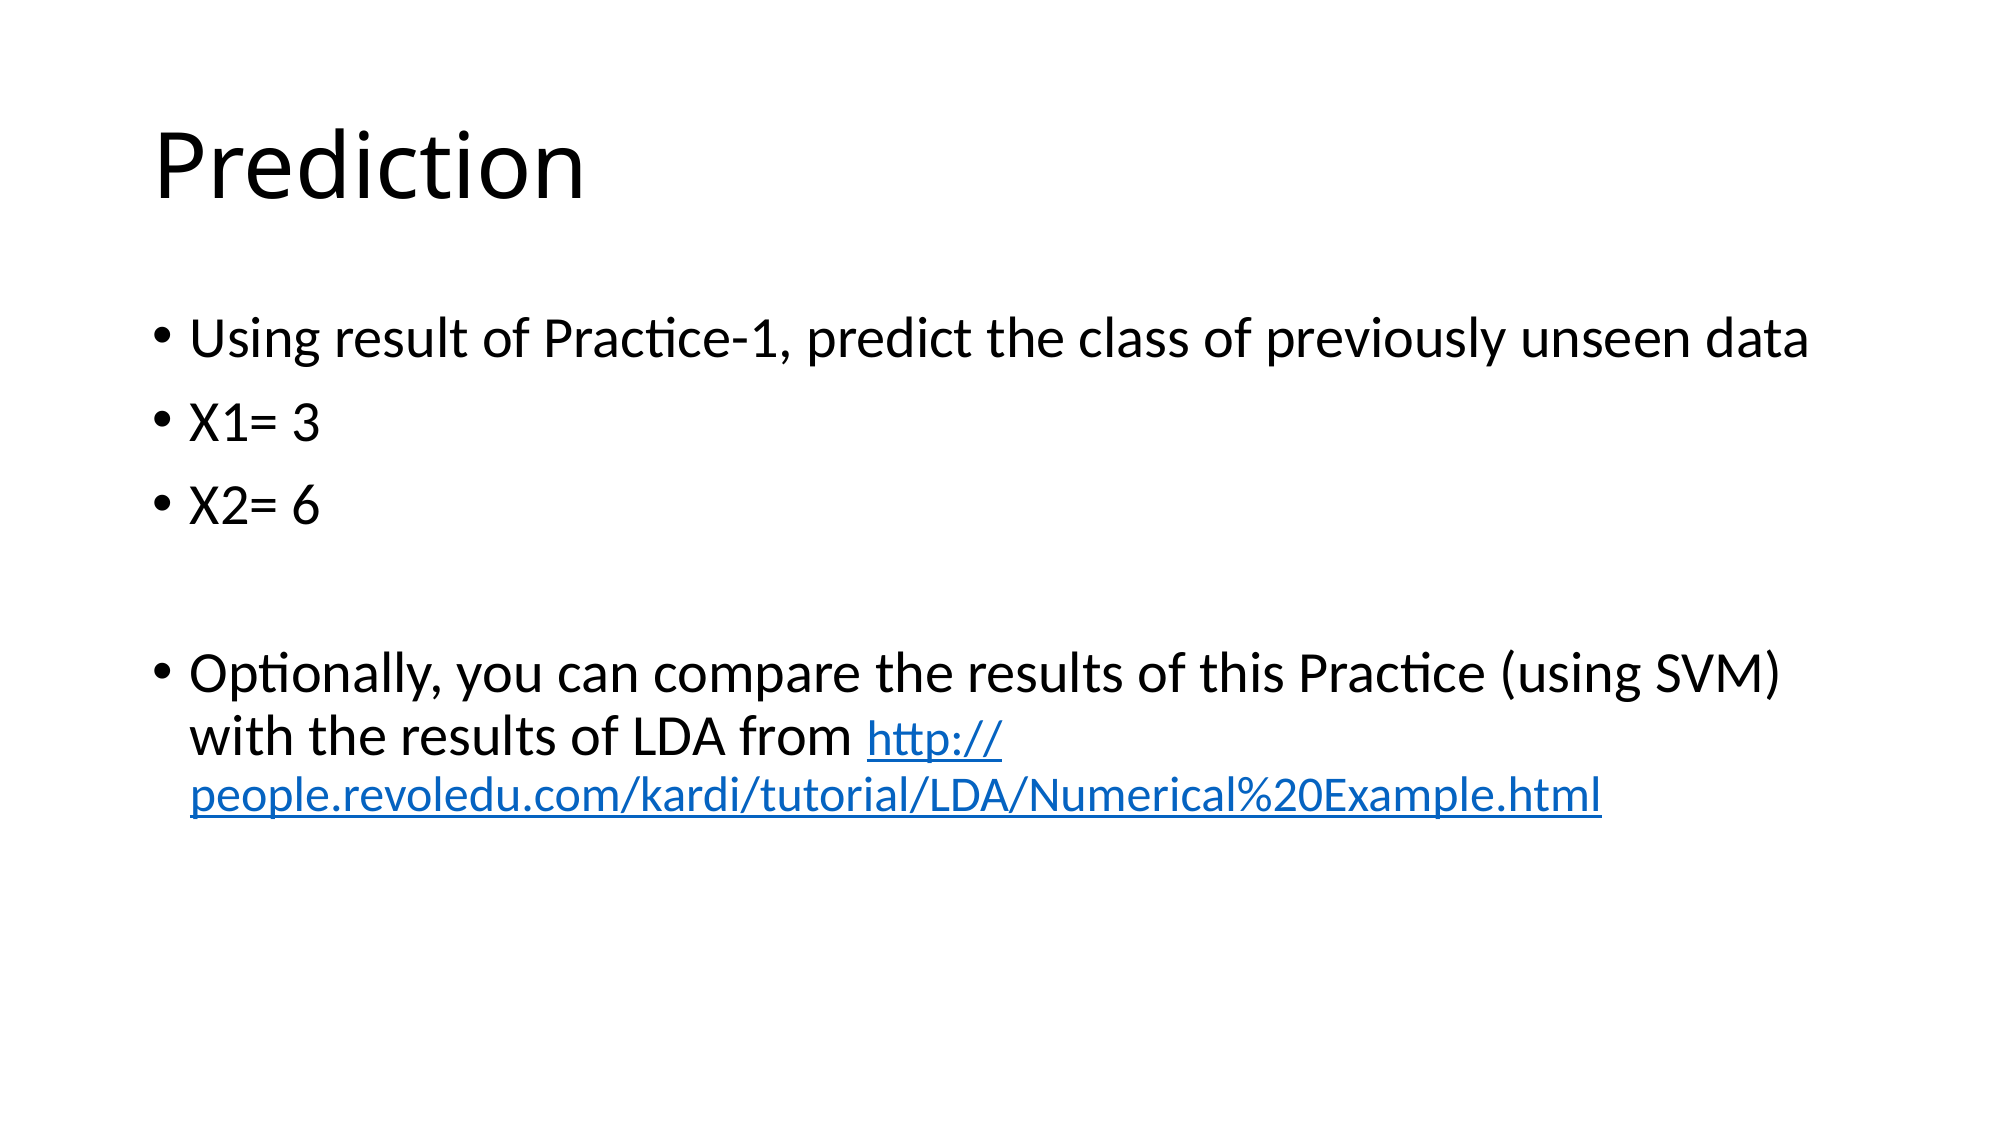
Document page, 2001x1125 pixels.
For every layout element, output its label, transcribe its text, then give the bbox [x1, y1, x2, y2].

list Using result of Practice-1, predict the class of previously unseen data X1= 3 X2= 6 Optionally, you can compare the results of this Practice (using SVM) with the results of LDA from http://people.revoledu.com/kardi/tutorial/LDA/Numerical%20Example.html [137, 299, 1863, 1014]
title Prediction [137, 59, 1863, 278]
